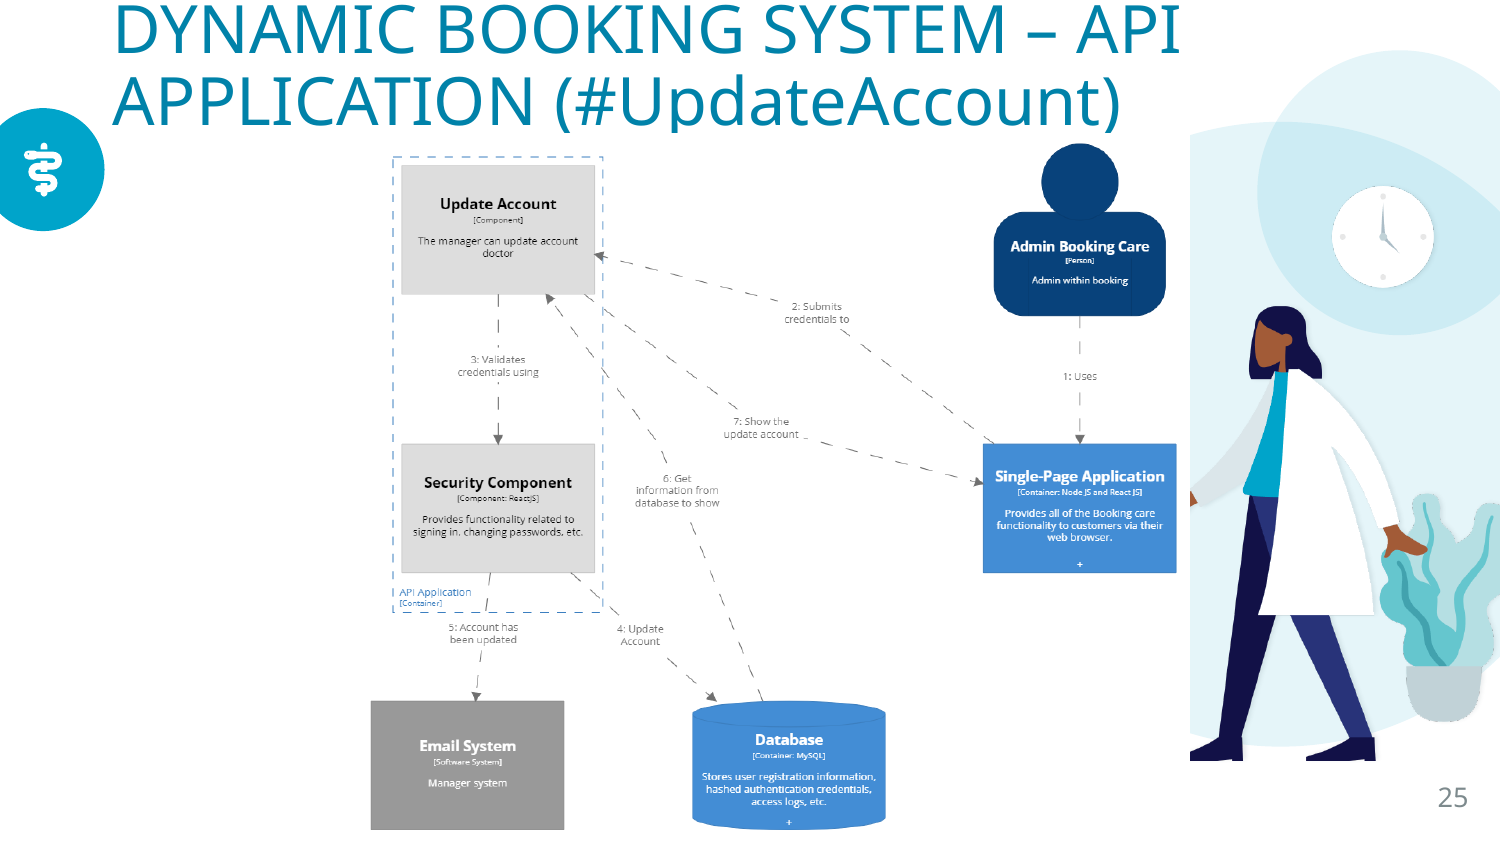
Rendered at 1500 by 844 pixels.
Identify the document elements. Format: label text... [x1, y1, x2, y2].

picture [355, 133, 1500, 844]
title DYNAMIC BOOKING SYSTEM – API APPLICATION (#UpdateAccount) [112, 21, 1435, 114]
slide_number 25 [1411, 775, 1469, 822]
